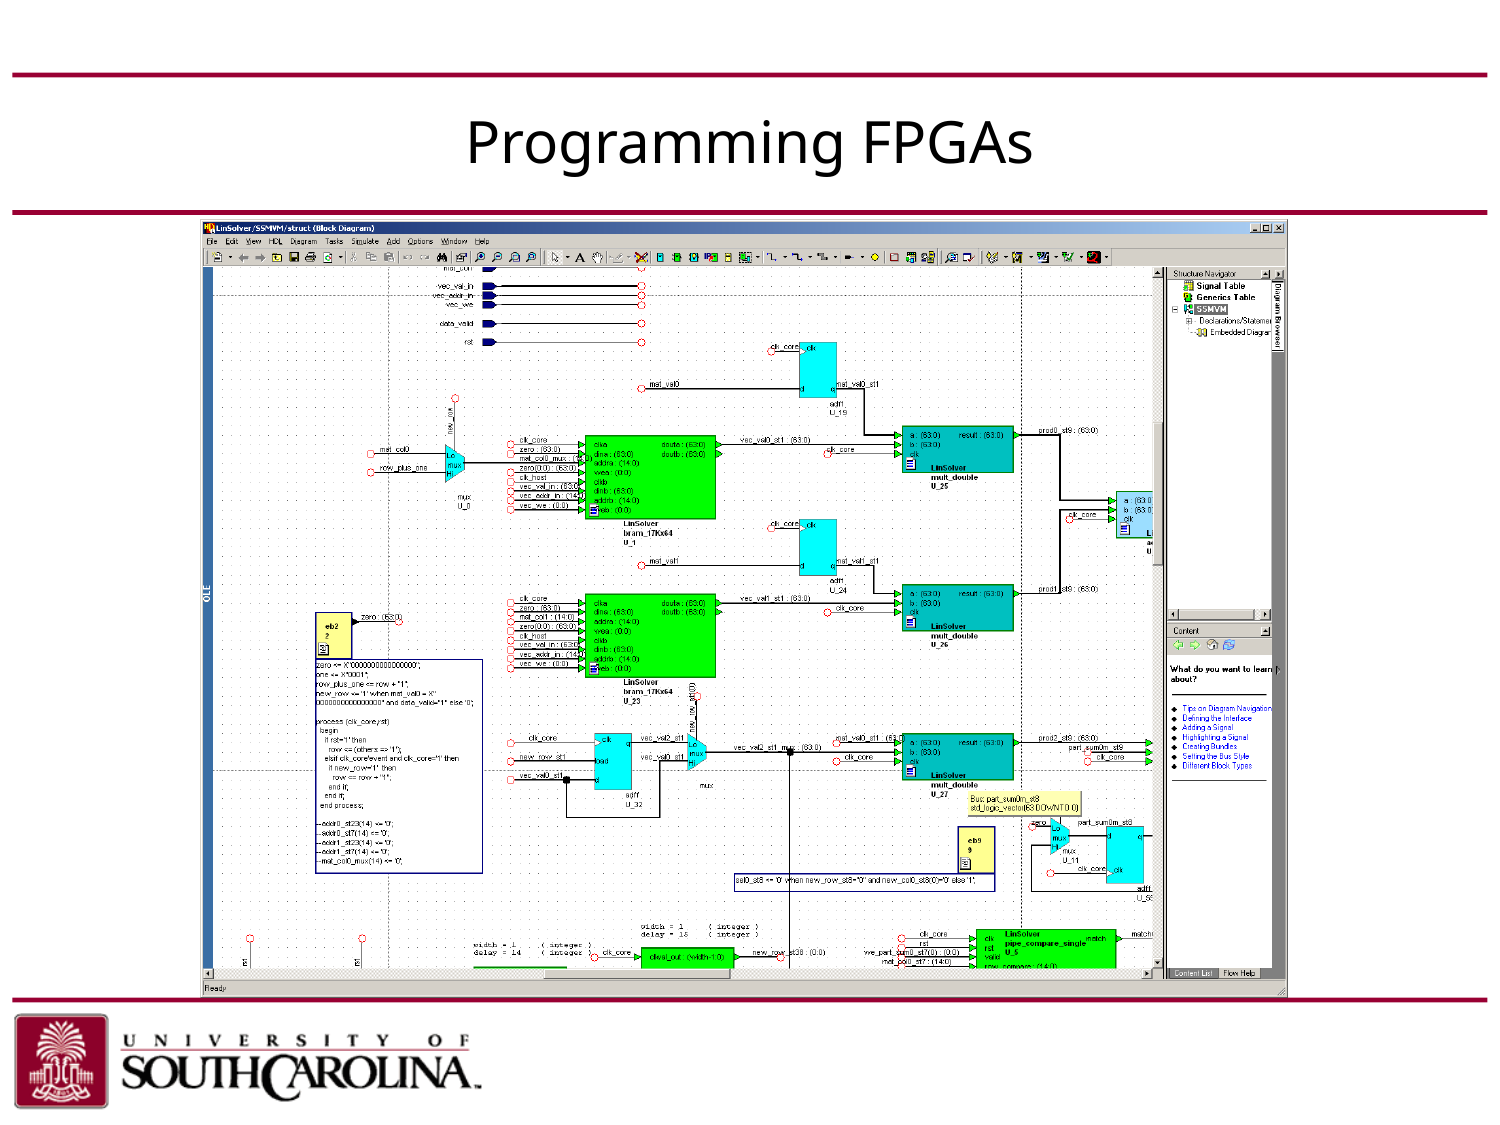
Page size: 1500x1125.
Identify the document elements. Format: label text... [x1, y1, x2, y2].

picture [199, 219, 1288, 998]
picture [12, 1012, 488, 1112]
title Programming FPGAs [74, 74, 1426, 206]
